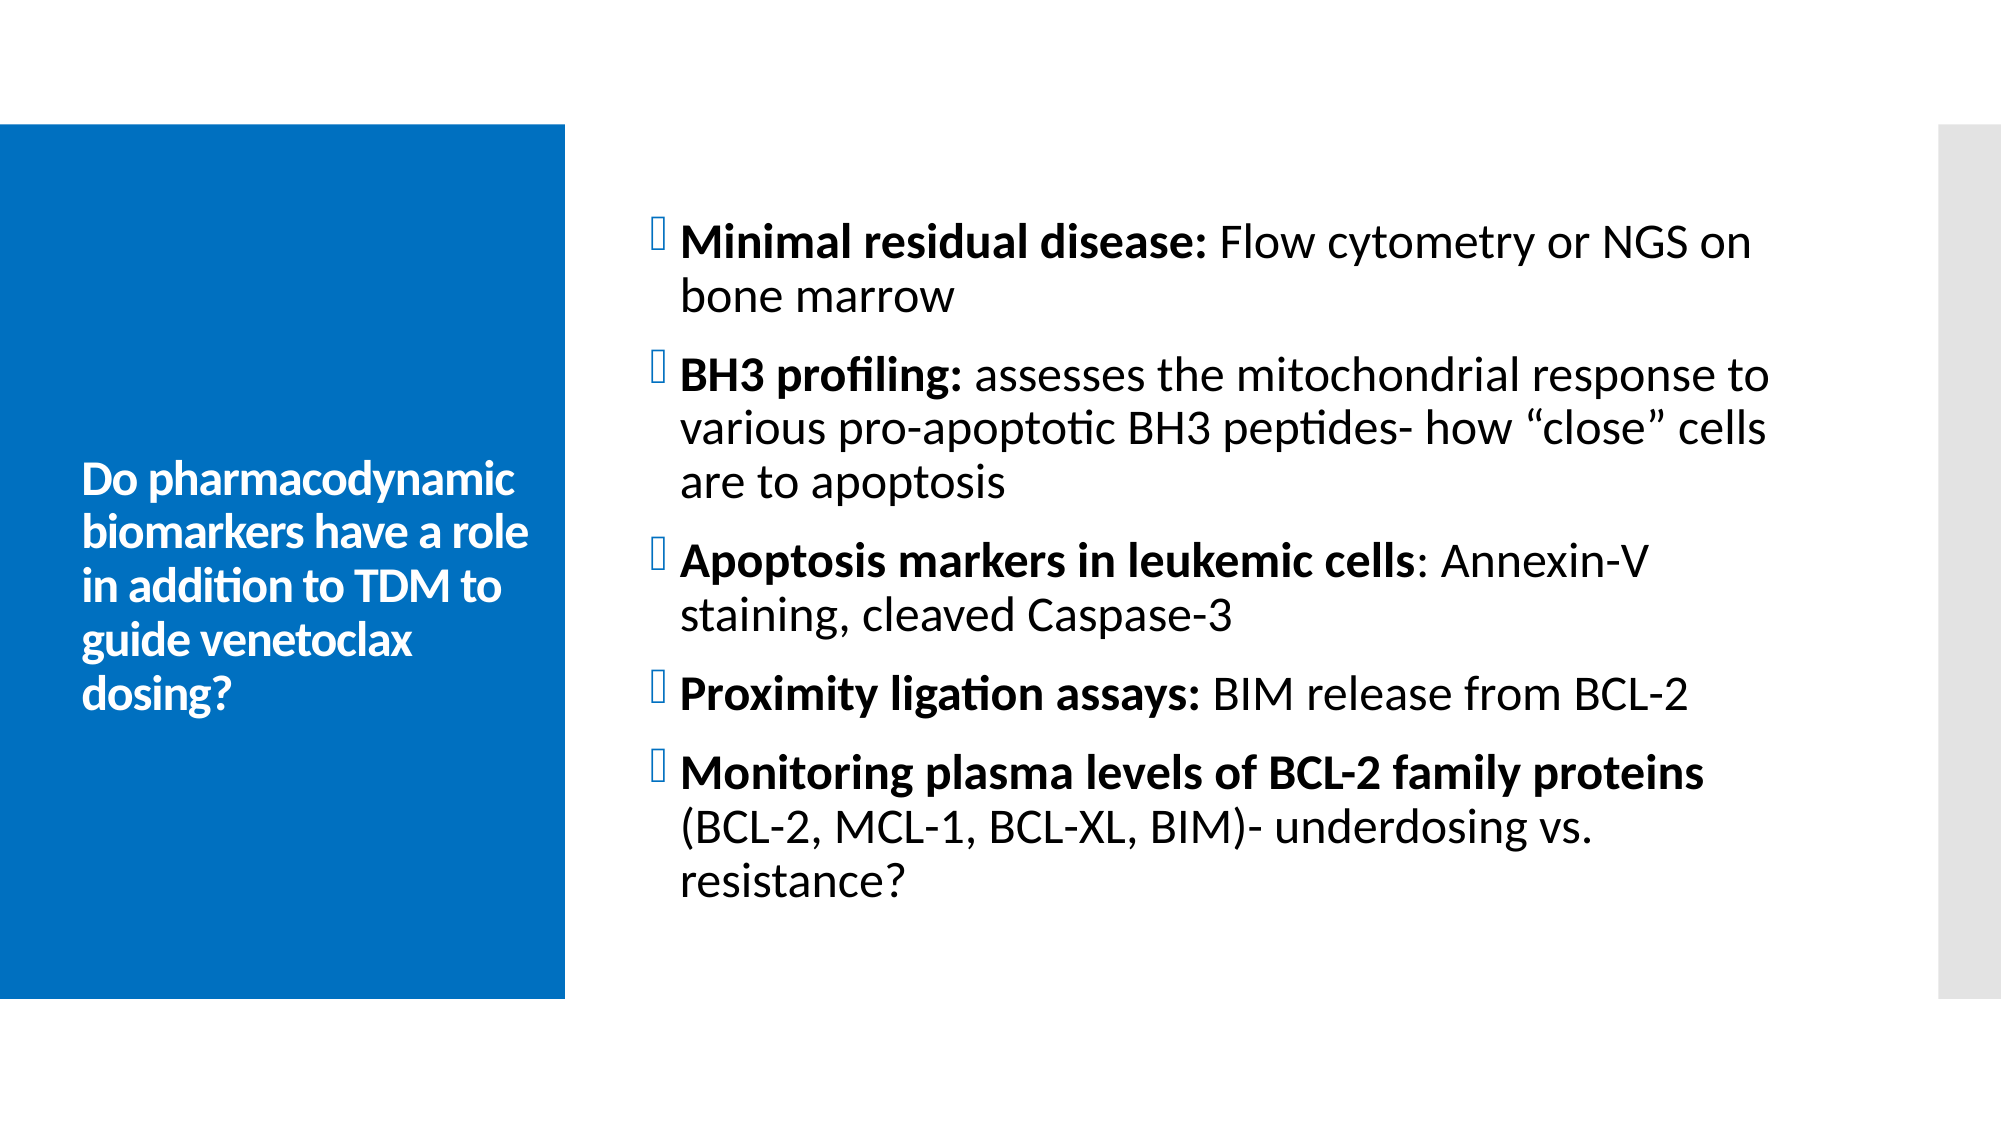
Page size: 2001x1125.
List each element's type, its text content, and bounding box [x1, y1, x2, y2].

text_box Do pharmacodynamic biomarkers have a role in addition to TDM to guide venetoclax dosing? [66, 209, 550, 965]
list Minimal residual disease: Flow cytometry or NGS on bone marrow BH3 profiling: assesses the mitochondrial response to various pro-apoptotic BH3 peptides- how “close” cells are to apoptosis Apoptosis markers in leukemic cells: Annexin-V staining, cleaved Caspase-3 Proximity ligation assays: BIM release from BCL-2 Monitoring plasma levels of BCL-2 family proteins (BCL-2, MCL-1, BCL-XL, BIM)- underdosing vs. resistance? [634, 141, 1835, 982]
